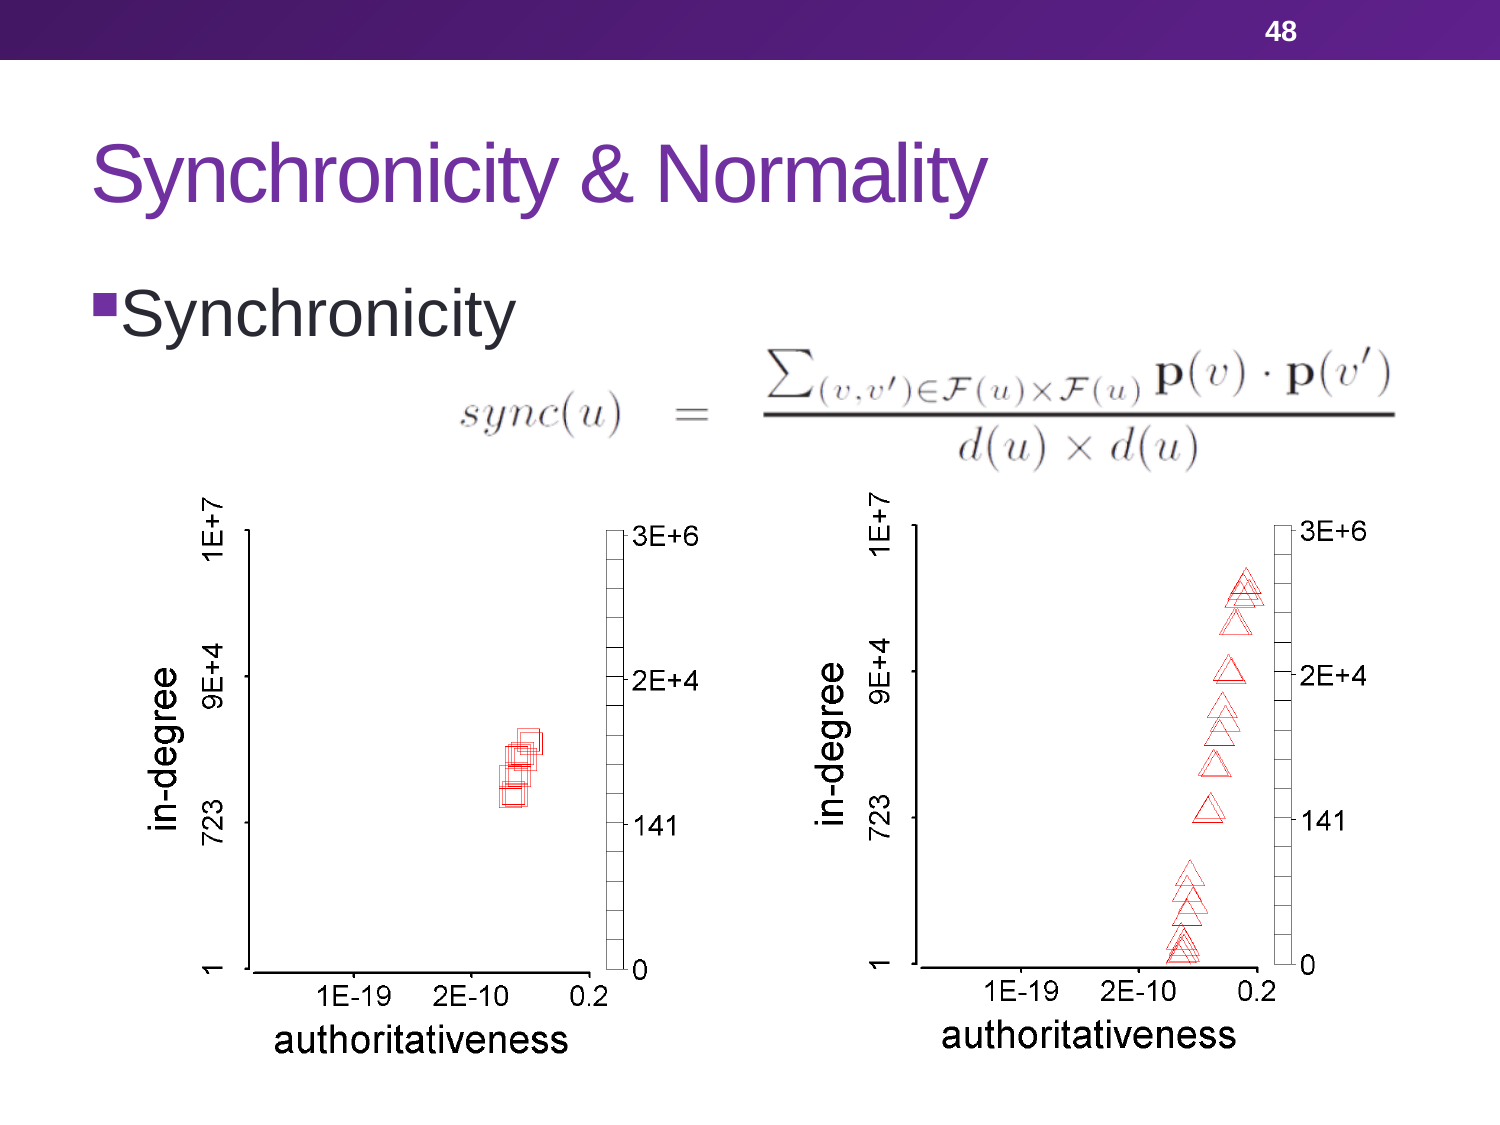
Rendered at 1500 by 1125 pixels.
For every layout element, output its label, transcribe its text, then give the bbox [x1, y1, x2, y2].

picture [456, 340, 1402, 478]
list Synchronicity [75, 262, 1425, 1063]
slide_number 48 [1250, 3, 1425, 57]
picture [810, 491, 1402, 1083]
picture [143, 496, 735, 1088]
title Synchronicity & Normality [75, 87, 1425, 250]
